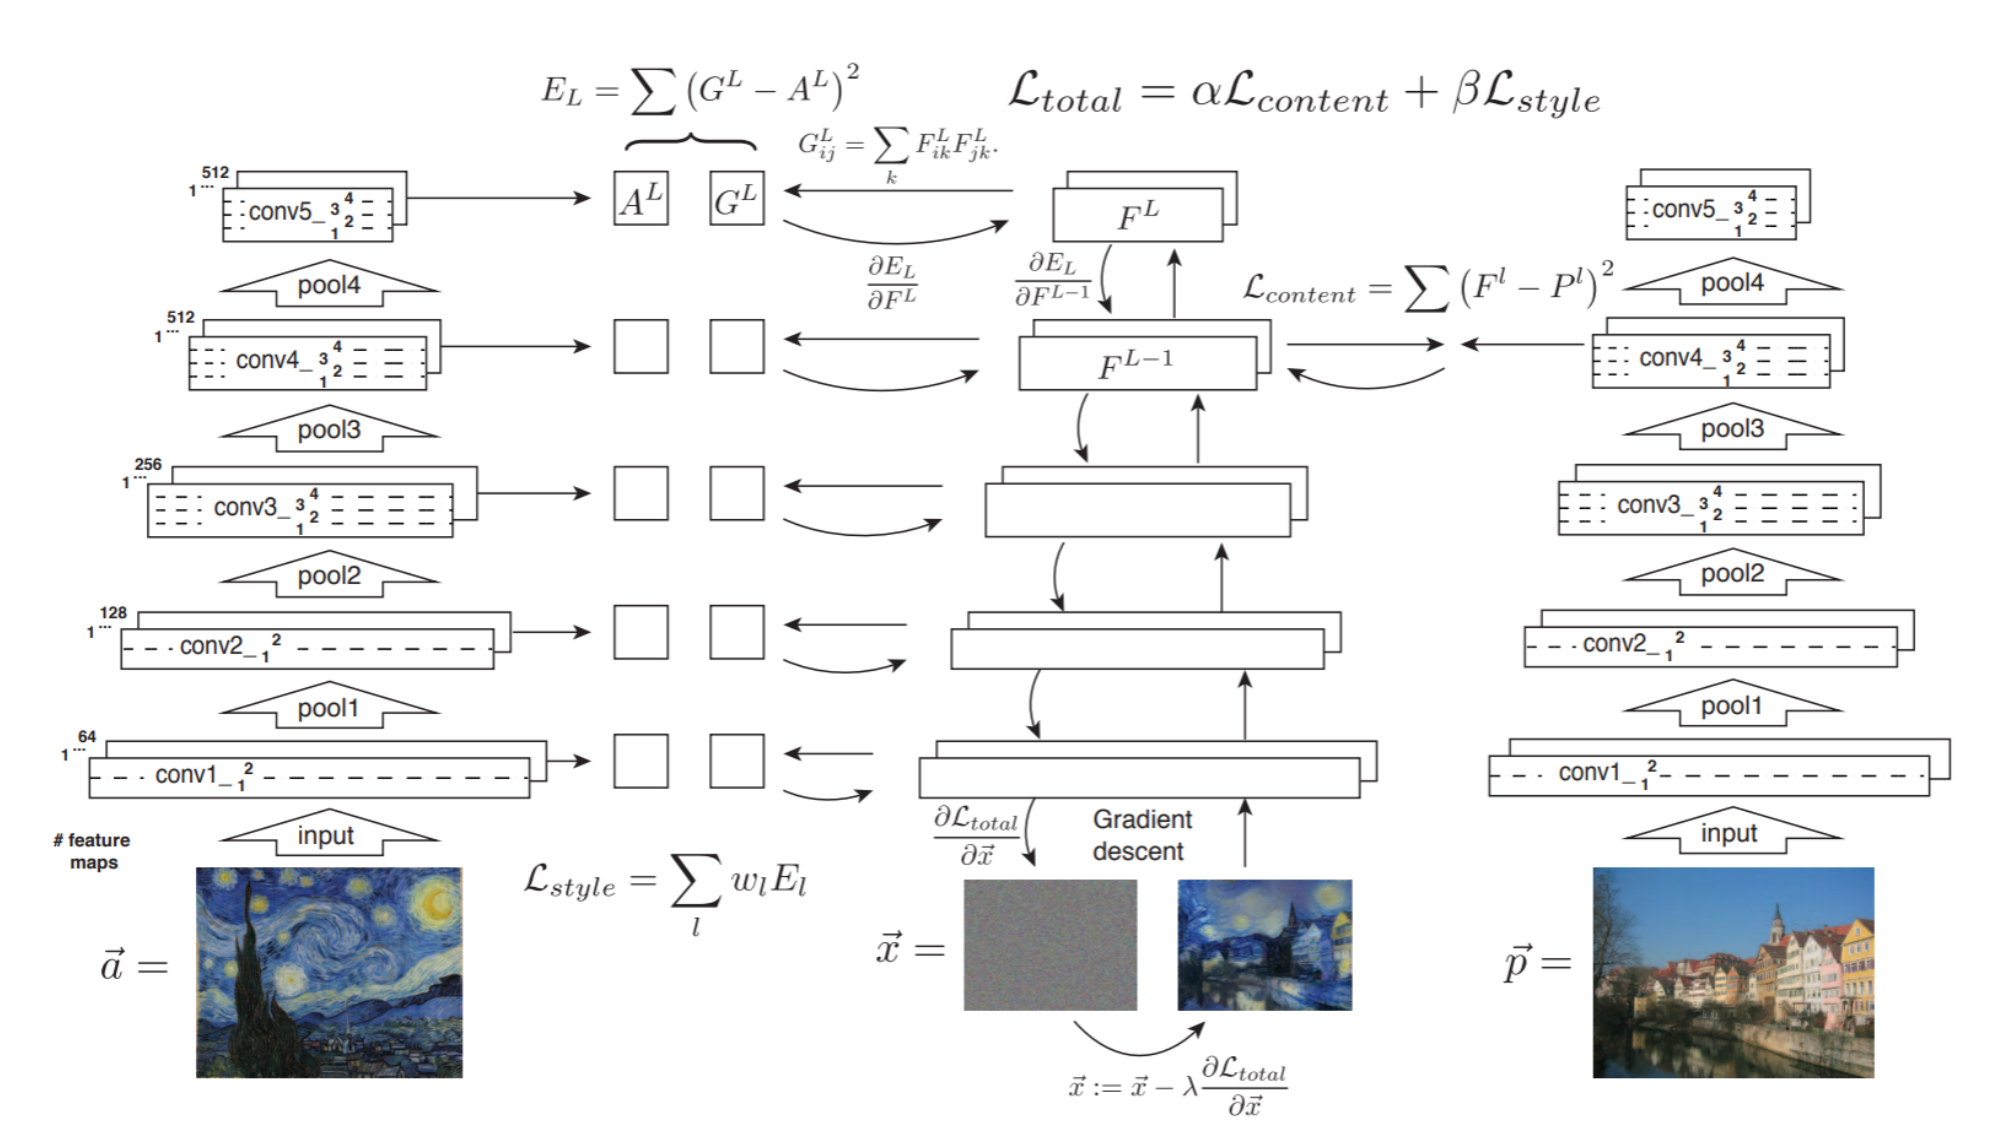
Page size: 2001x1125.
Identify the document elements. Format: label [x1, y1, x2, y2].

list [0, 0, 2000, 1125]
